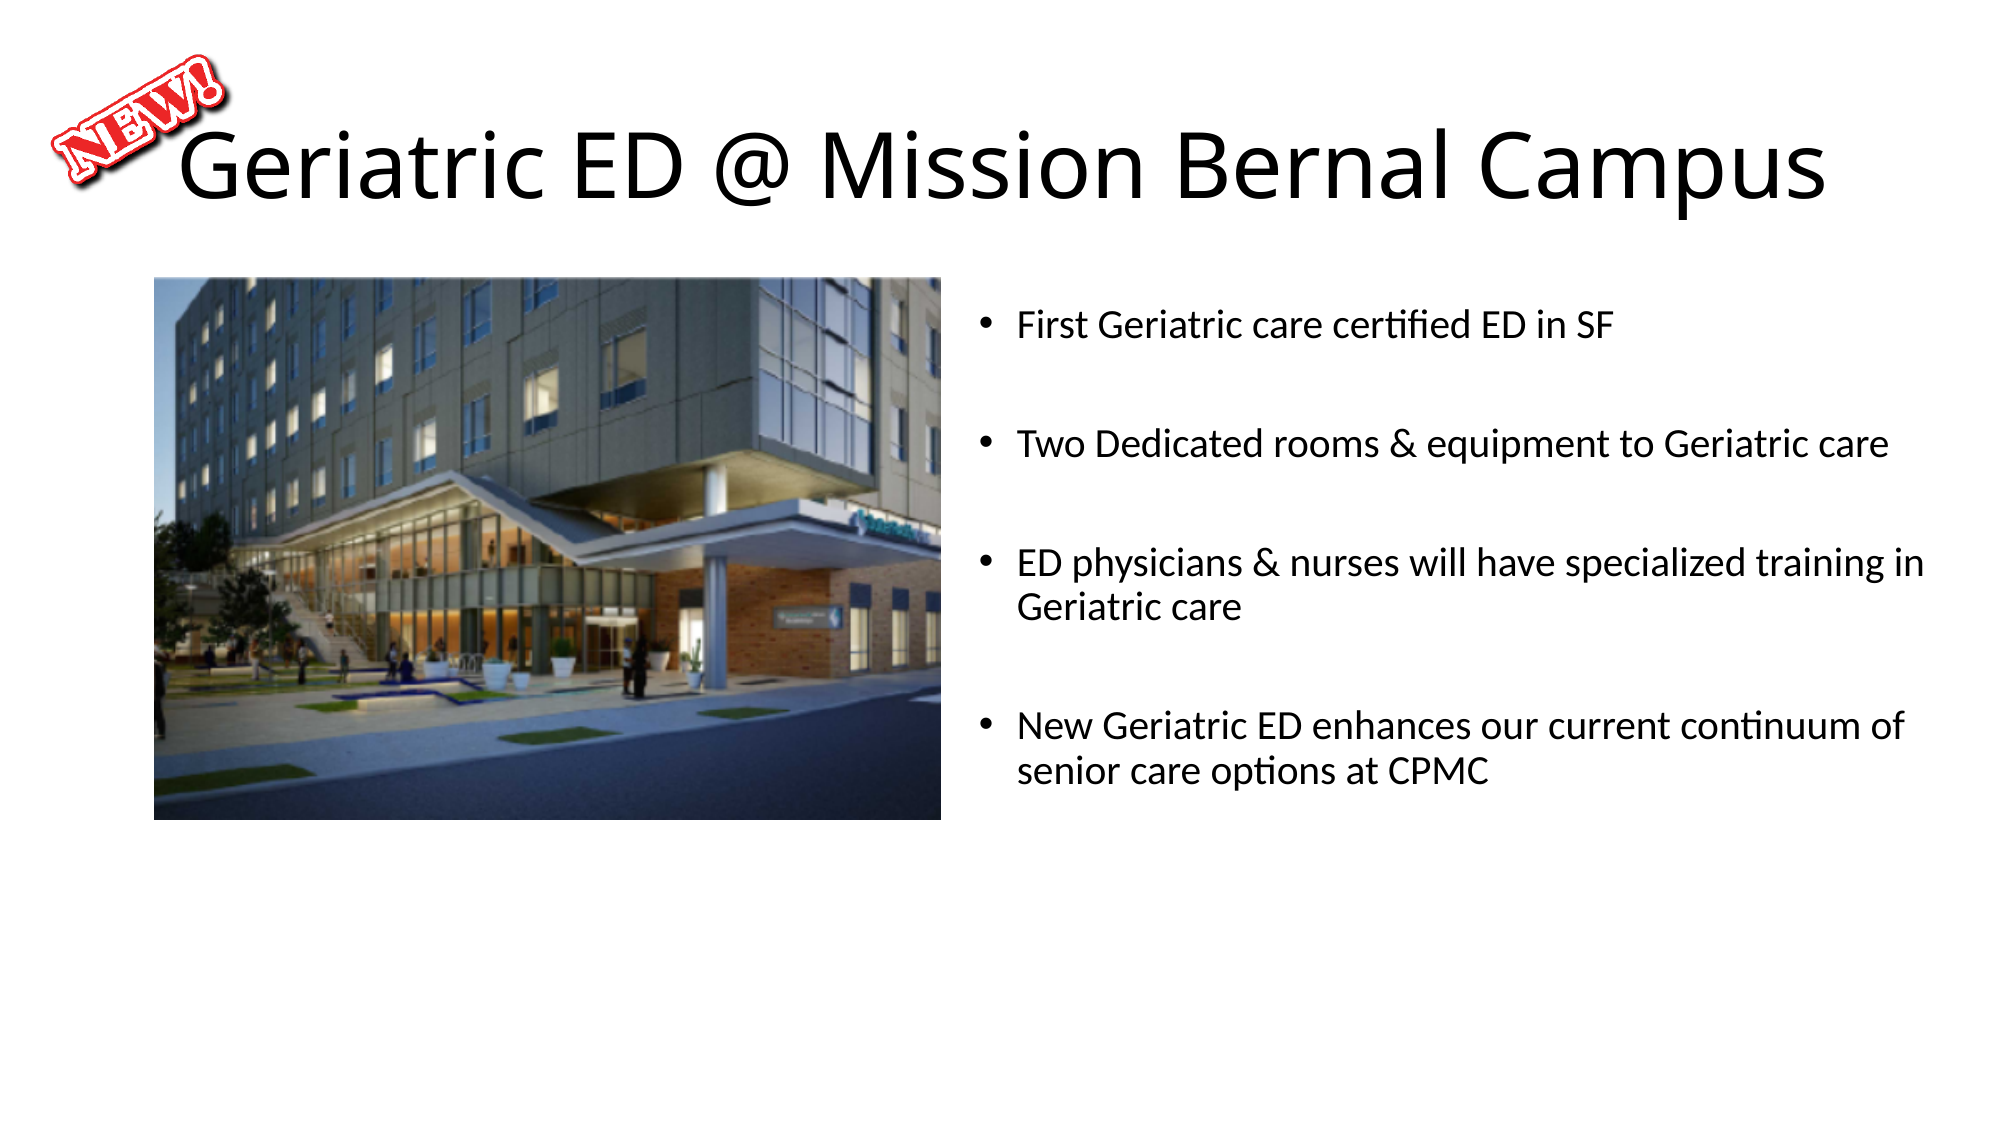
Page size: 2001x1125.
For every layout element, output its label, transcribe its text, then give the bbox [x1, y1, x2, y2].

picture [33, 41, 242, 197]
list First Geriatric care certified ED in SF Two Dedicated rooms & equipment to Geriatric care ED physicians & nurses will have specialized training in Geriatric care New Geriatric ED enhances our current continuum of senior care options at CPMC [963, 295, 1951, 807]
picture [154, 277, 941, 820]
title Geriatric ED @ Mission Bernal Campus [137, 59, 1863, 278]
